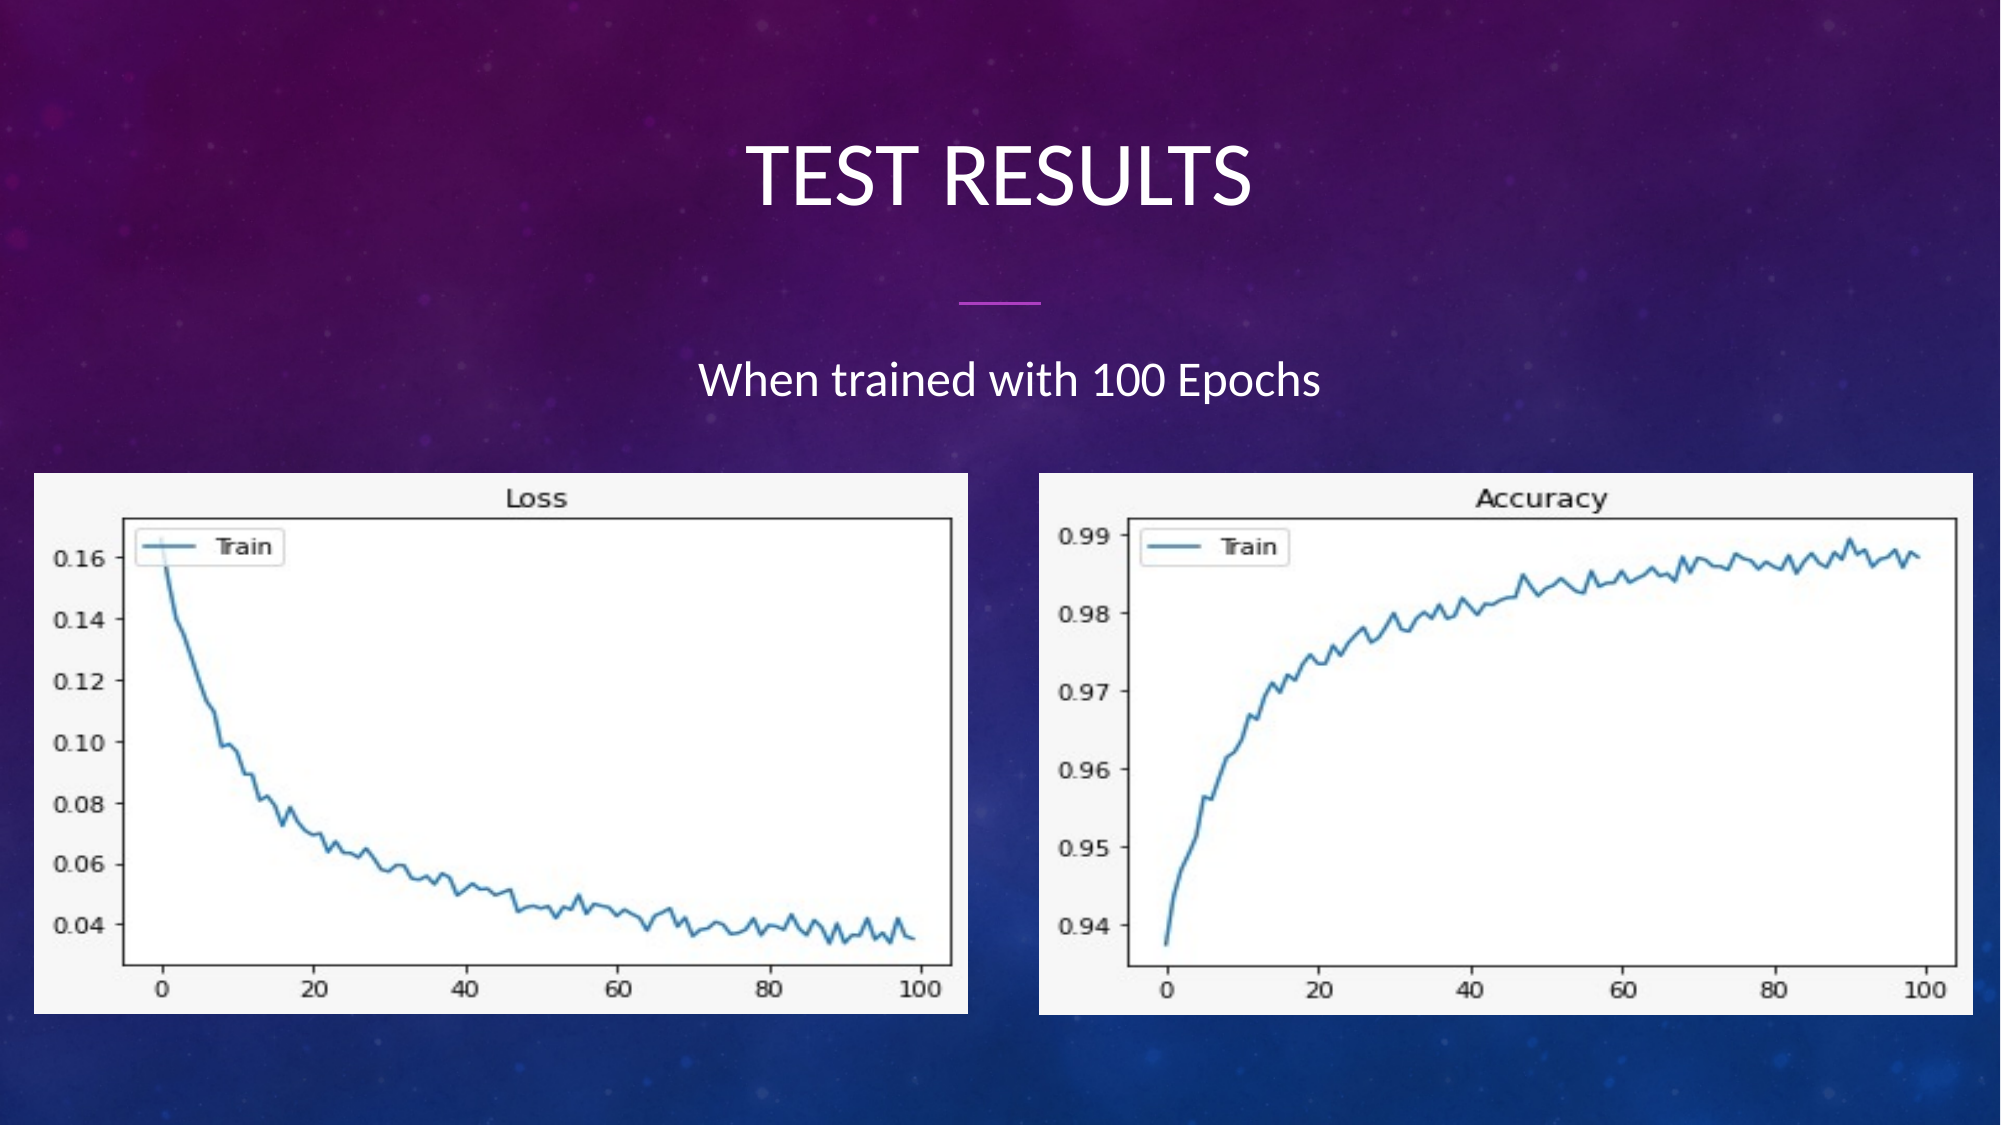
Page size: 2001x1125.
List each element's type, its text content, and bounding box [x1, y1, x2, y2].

text_box When trained with 100 Epochs [683, 338, 1773, 414]
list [34, 473, 968, 1015]
text_box [0, 0, 2000, 1125]
picture [1038, 473, 1973, 1015]
title TEST RESULTS [112, 37, 1888, 232]
